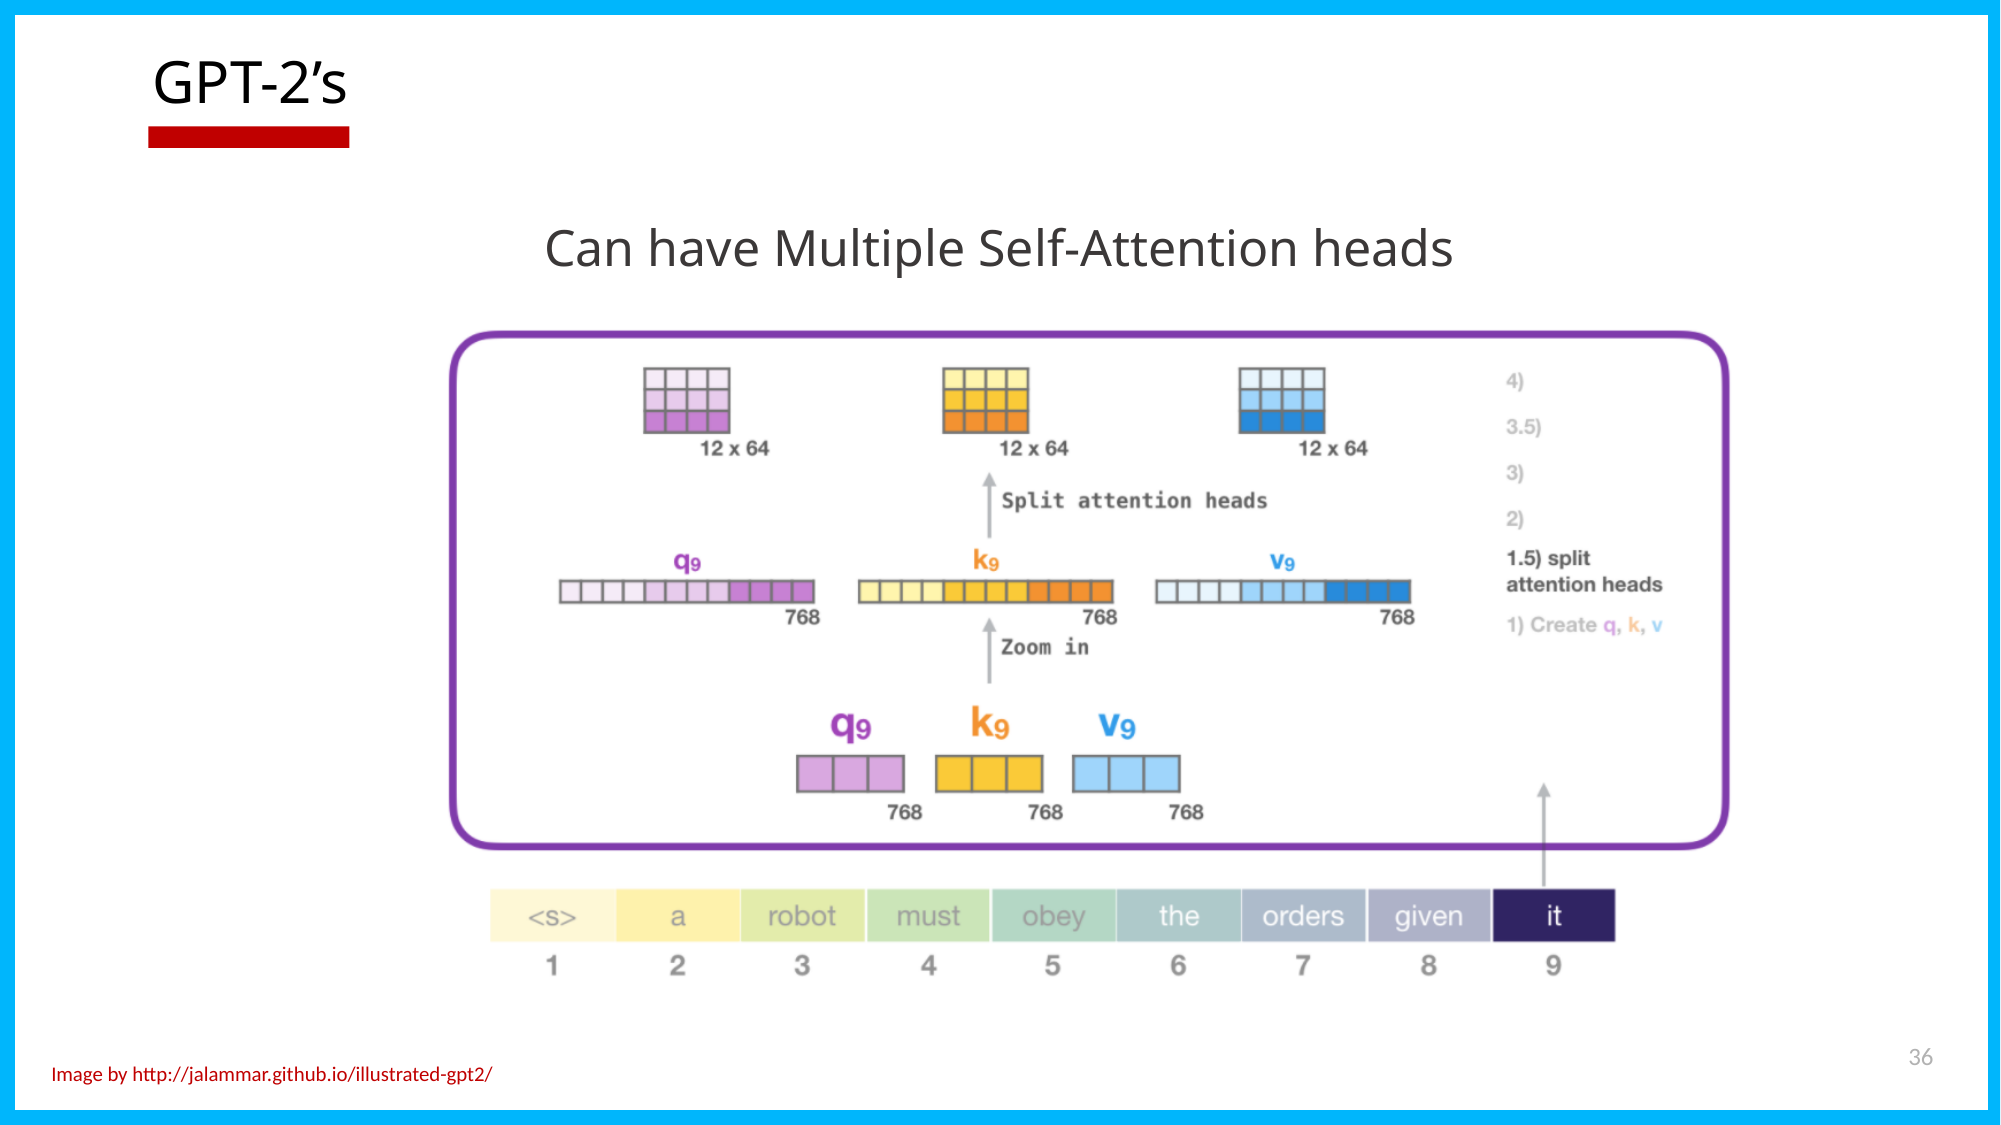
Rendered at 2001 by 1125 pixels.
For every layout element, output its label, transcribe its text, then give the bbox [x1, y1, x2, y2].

text_box Can have Multiple Self-Attention heads [252, 179, 1747, 284]
title GPT-2’s [137, 45, 1586, 148]
picture [442, 318, 1748, 986]
slide_number 36 [1498, 1025, 1949, 1086]
text_box Image by http://jalammar.github.io/illustrated-gpt2/ [36, 1052, 508, 1093]
